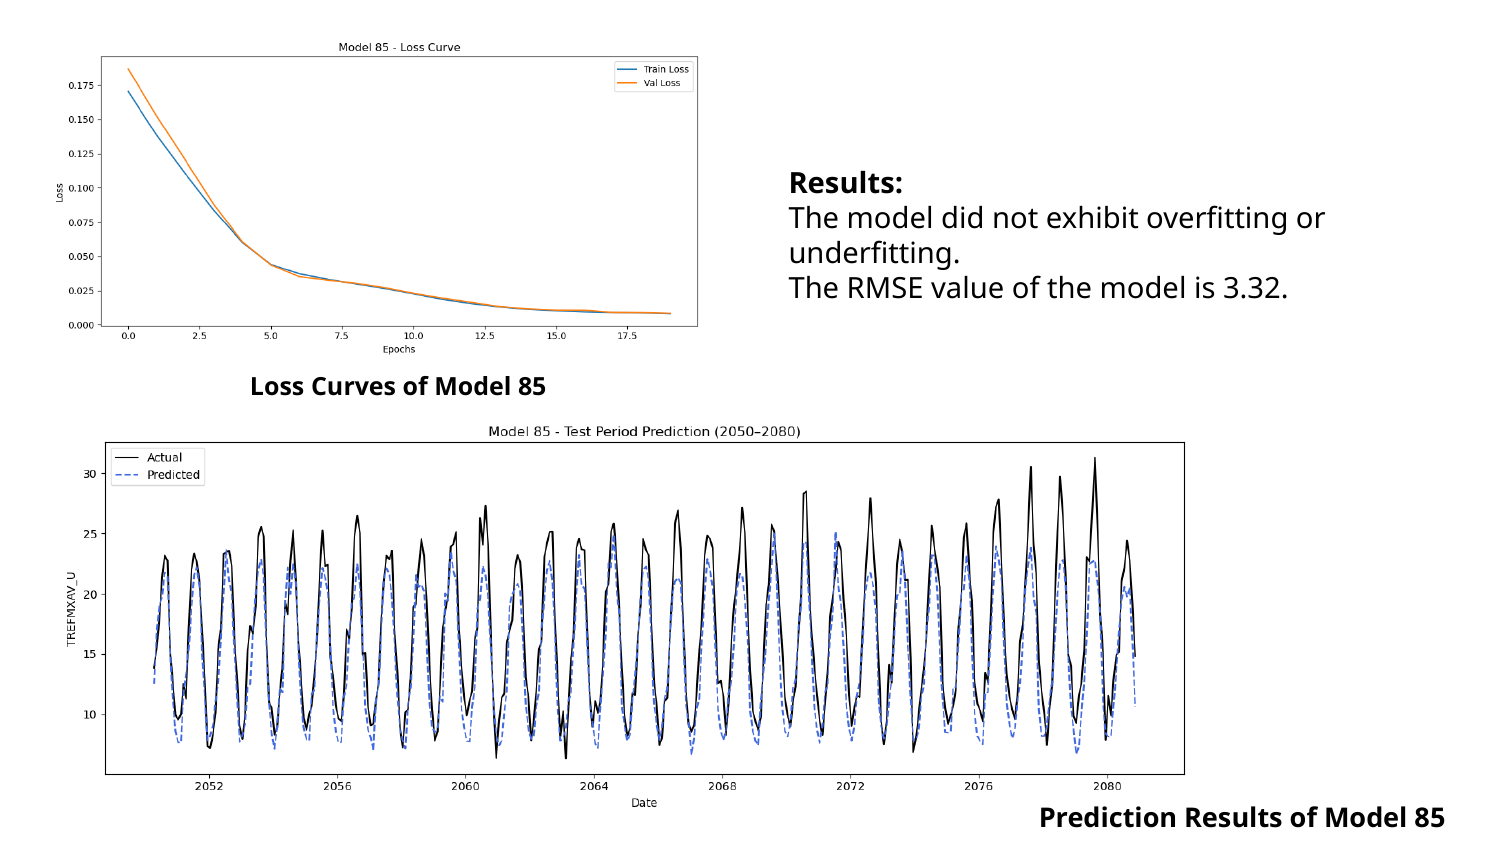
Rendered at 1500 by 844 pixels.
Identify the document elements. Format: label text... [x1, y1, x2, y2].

text_box Prediction Results of Model 85 [1023, 785, 1471, 844]
picture [45, 33, 707, 365]
text_box Loss Curves of Model 85 [235, 373, 565, 411]
picture [54, 412, 1196, 821]
text_box Results: The model did not exhibit overfitting or underfitting. The RMSE value of the model is 3.32. [773, 149, 1423, 352]
